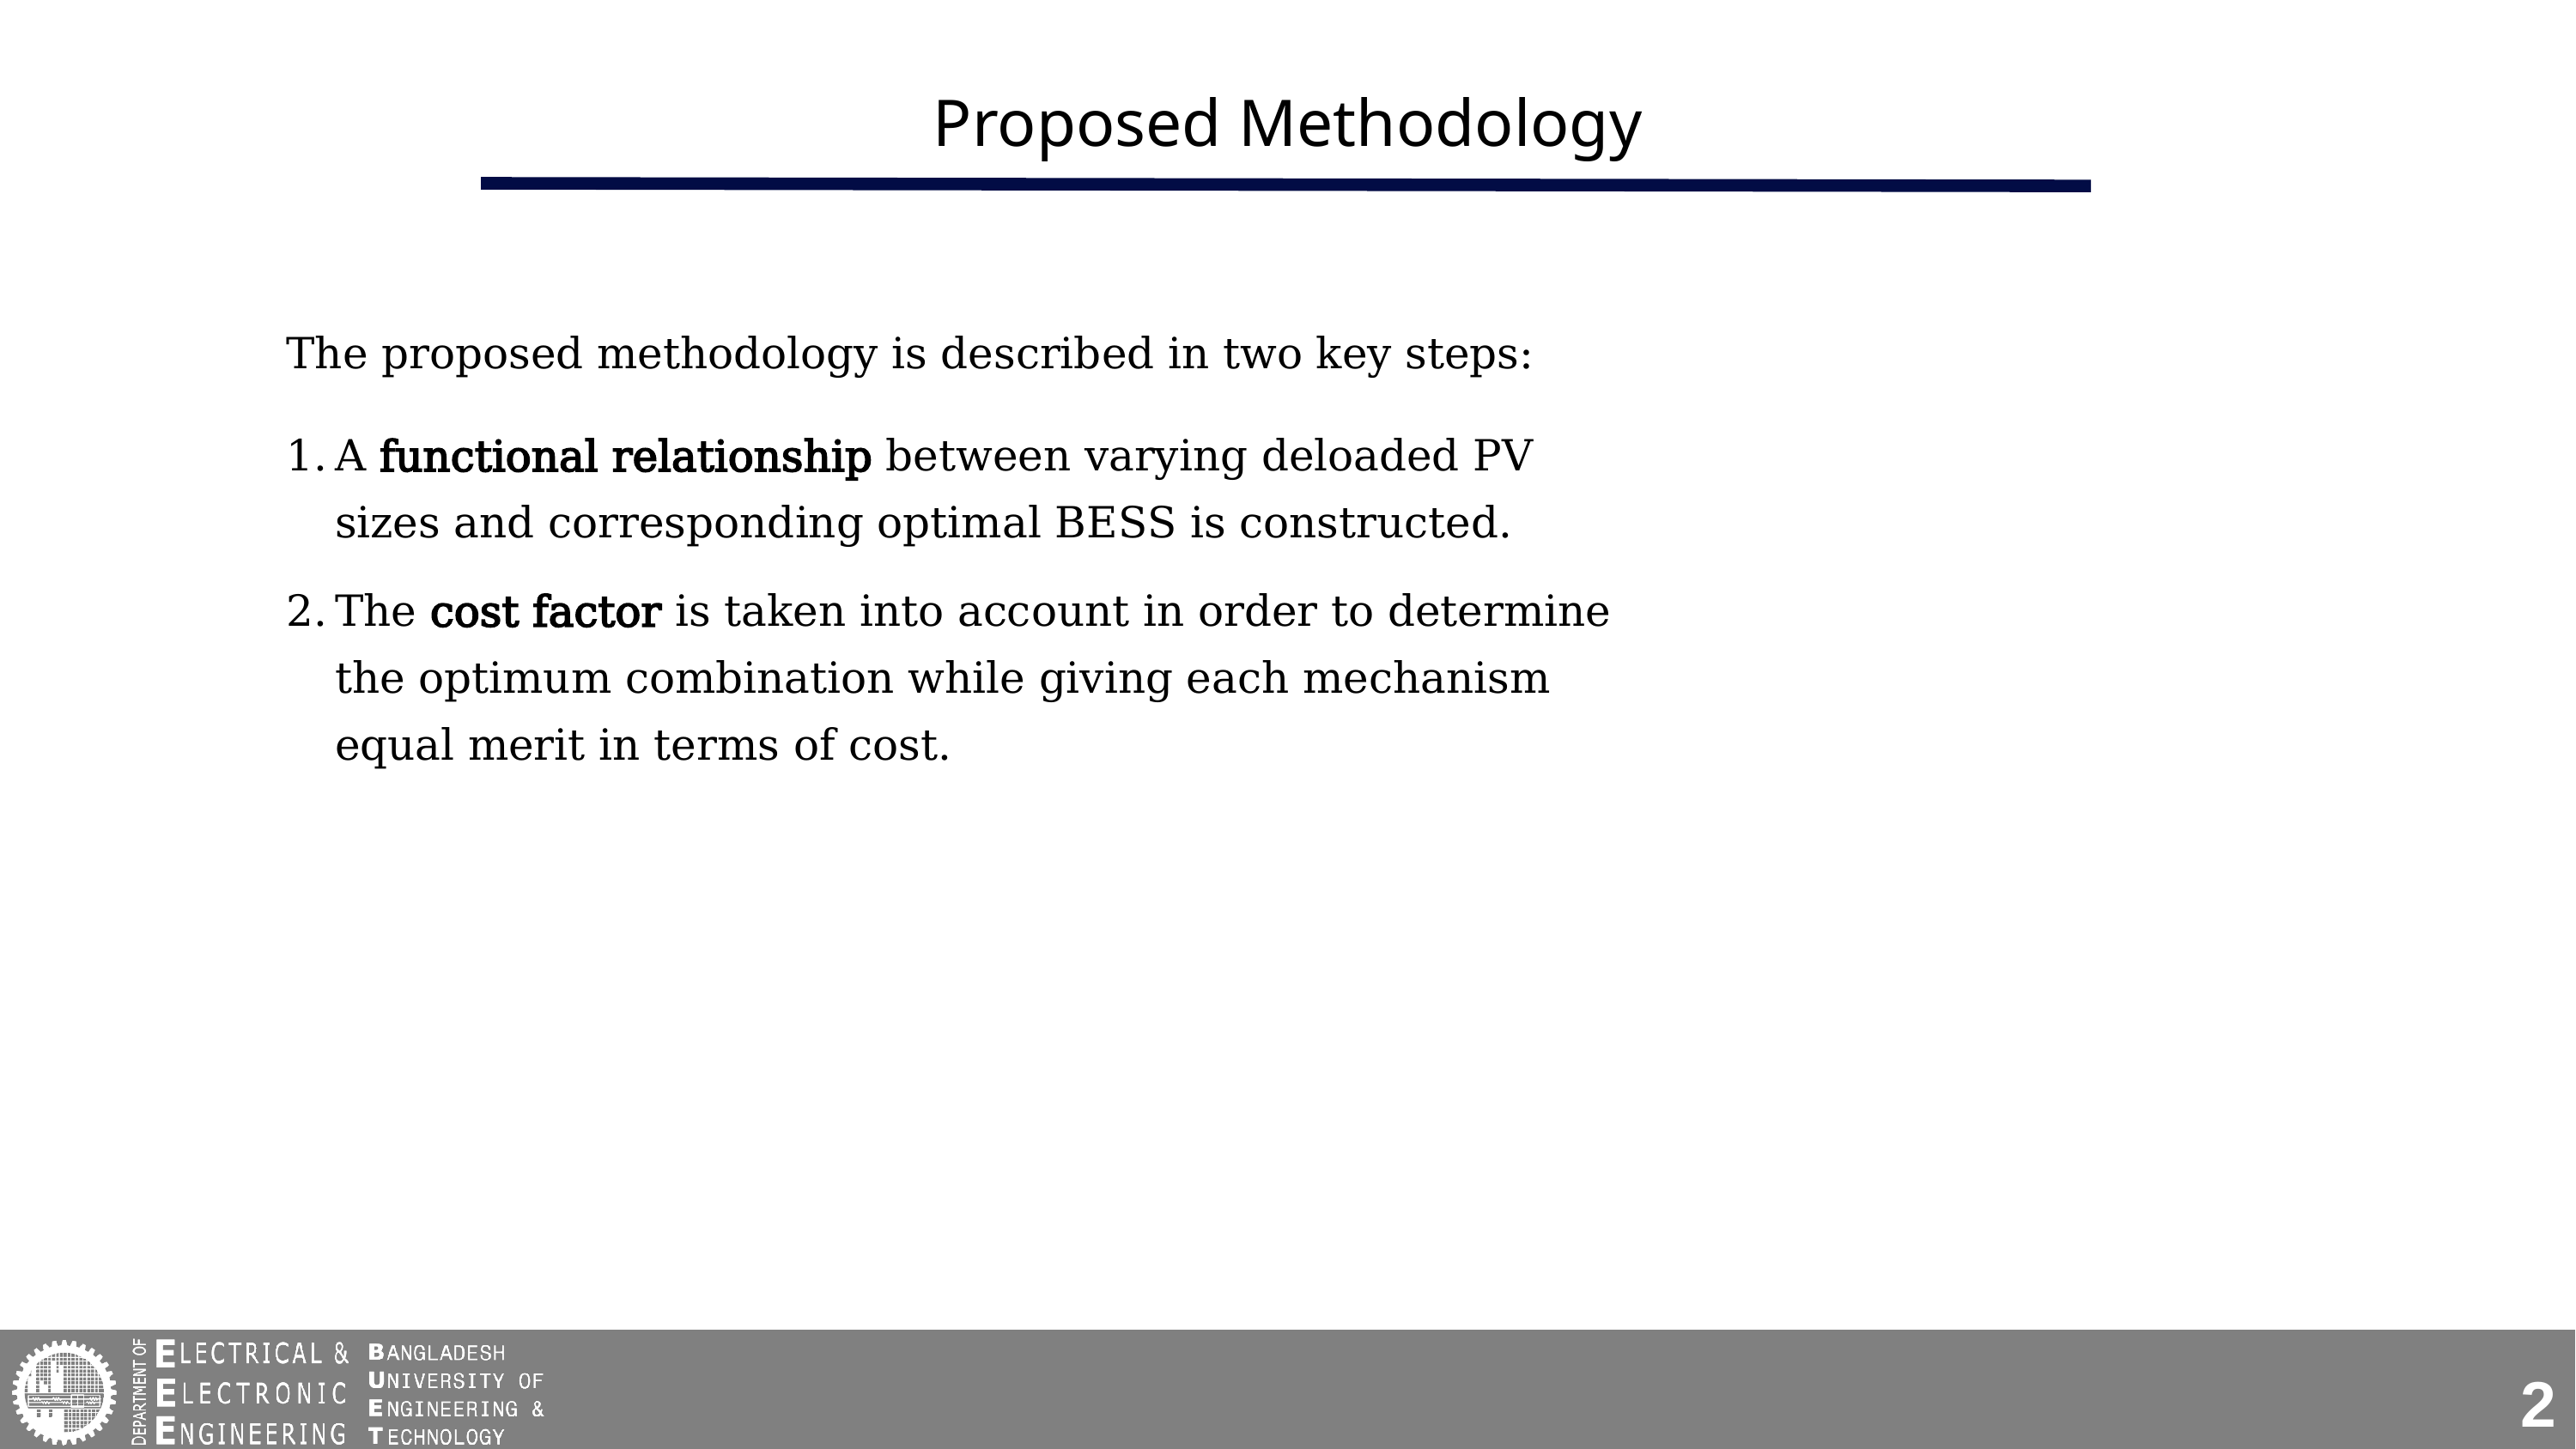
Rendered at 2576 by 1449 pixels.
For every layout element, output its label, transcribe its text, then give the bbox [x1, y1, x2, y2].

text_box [480, 43, 2092, 186]
text_box The proposed methodology is described in two key steps: A functional relationship between varying deloaded PV sizes and corresponding optimal BESS is constructed. The cost factor is taken into account in order to determine the optimum combination while giving each mechanism equal merit in terms of cost. [274, 303, 1662, 775]
text_box [10, 1338, 562, 1446]
text_box [0, 1330, 2576, 1449]
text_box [2414, 1343, 2557, 1440]
